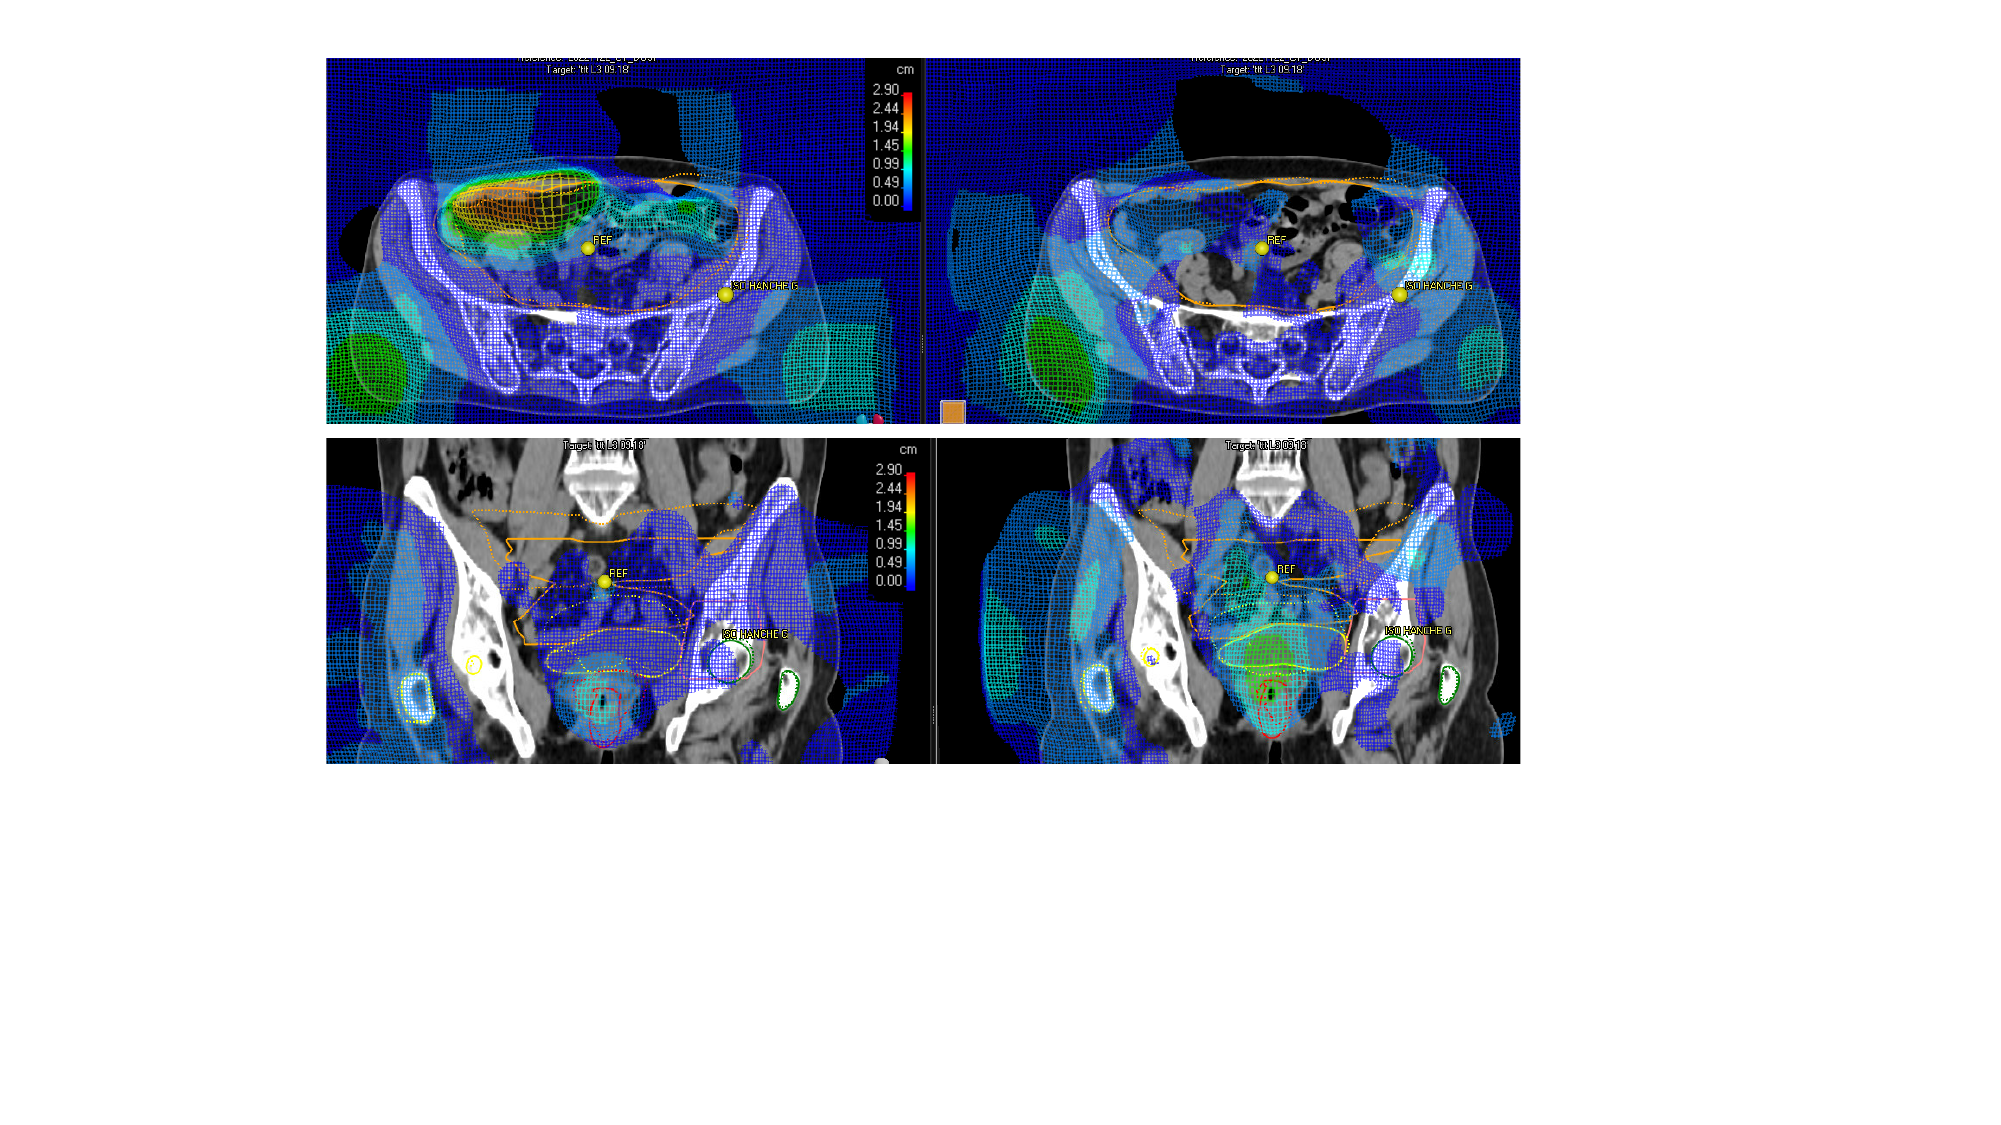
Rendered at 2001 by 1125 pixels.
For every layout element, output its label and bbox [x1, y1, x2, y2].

text_box [326, 58, 1521, 764]
